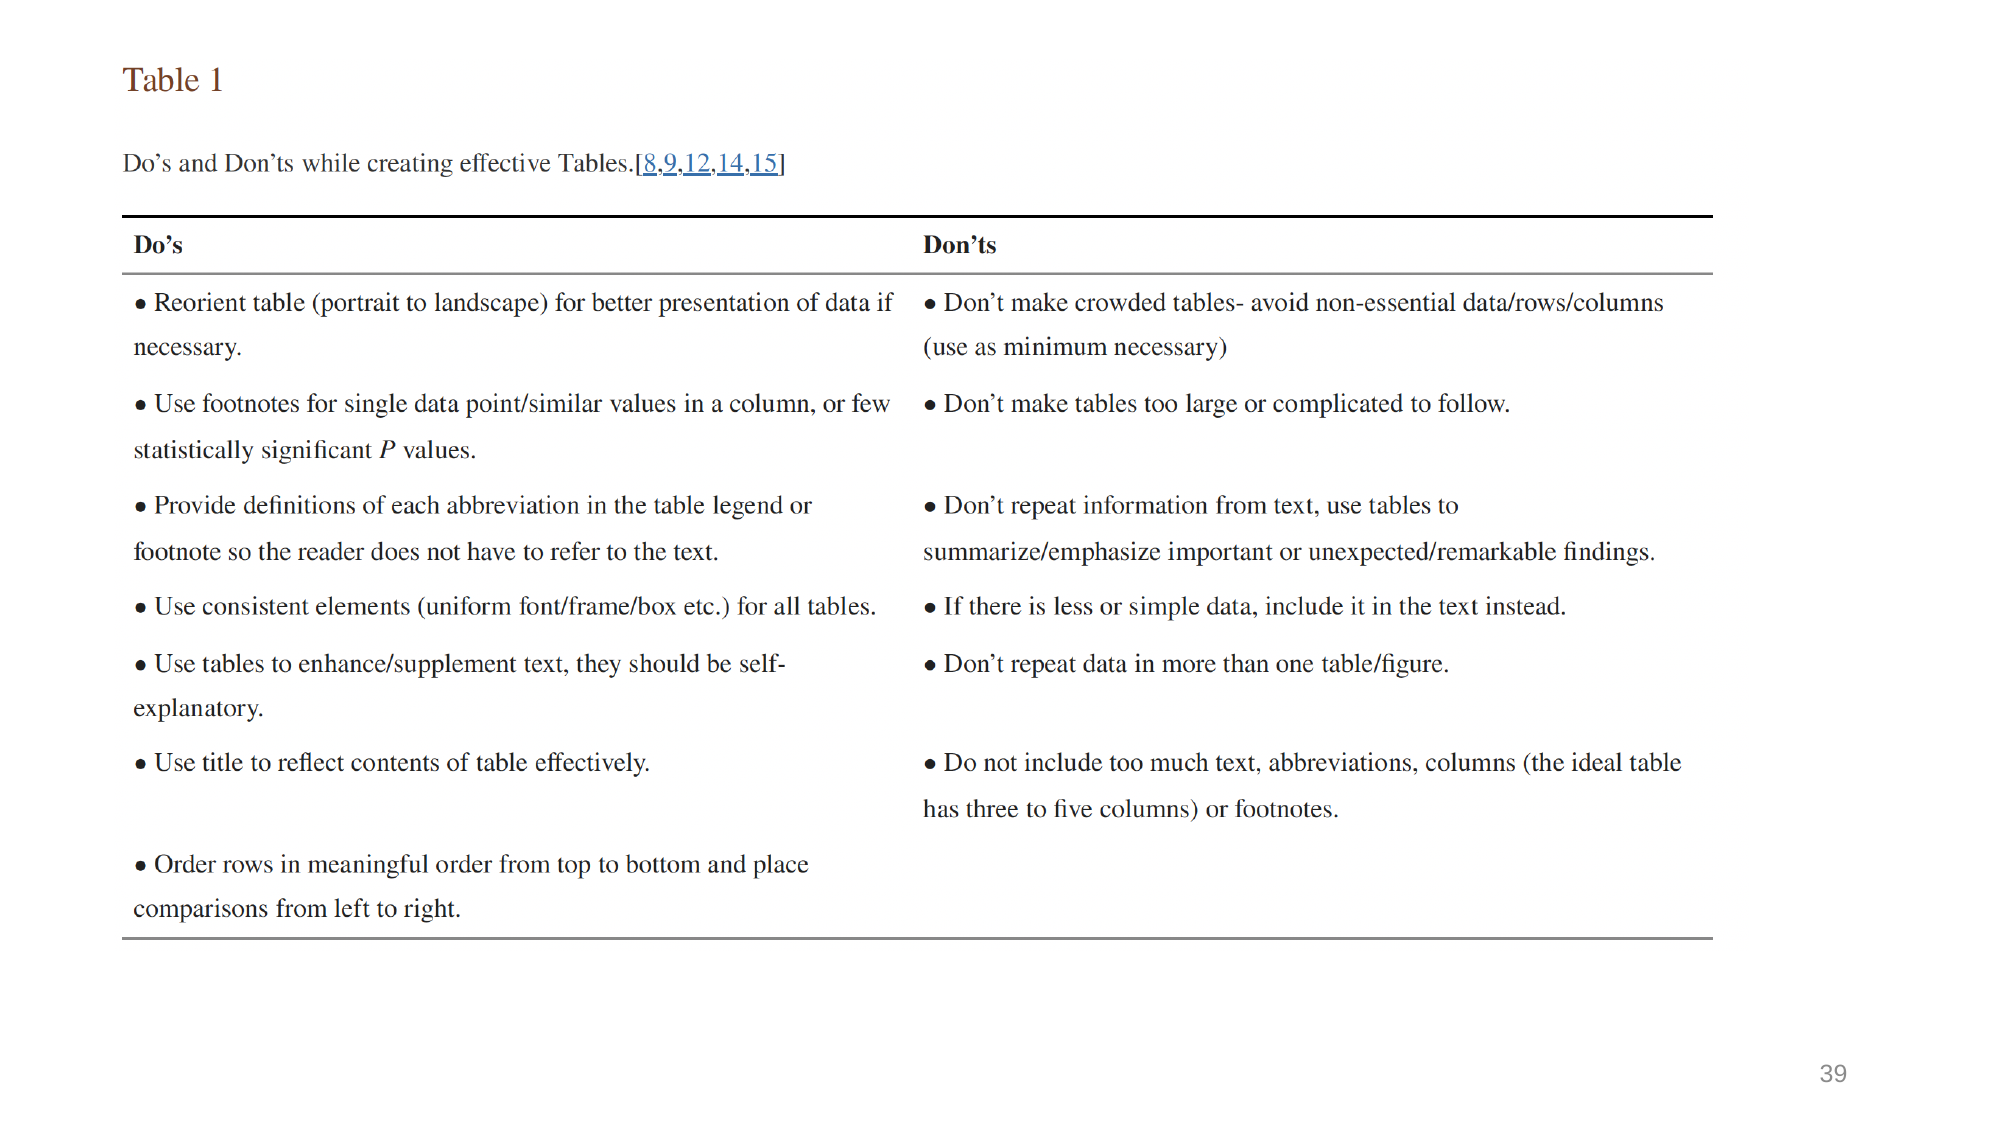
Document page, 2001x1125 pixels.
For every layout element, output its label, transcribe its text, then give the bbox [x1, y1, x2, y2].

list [114, 59, 1749, 951]
slide_number 39 [1412, 1042, 1863, 1103]
